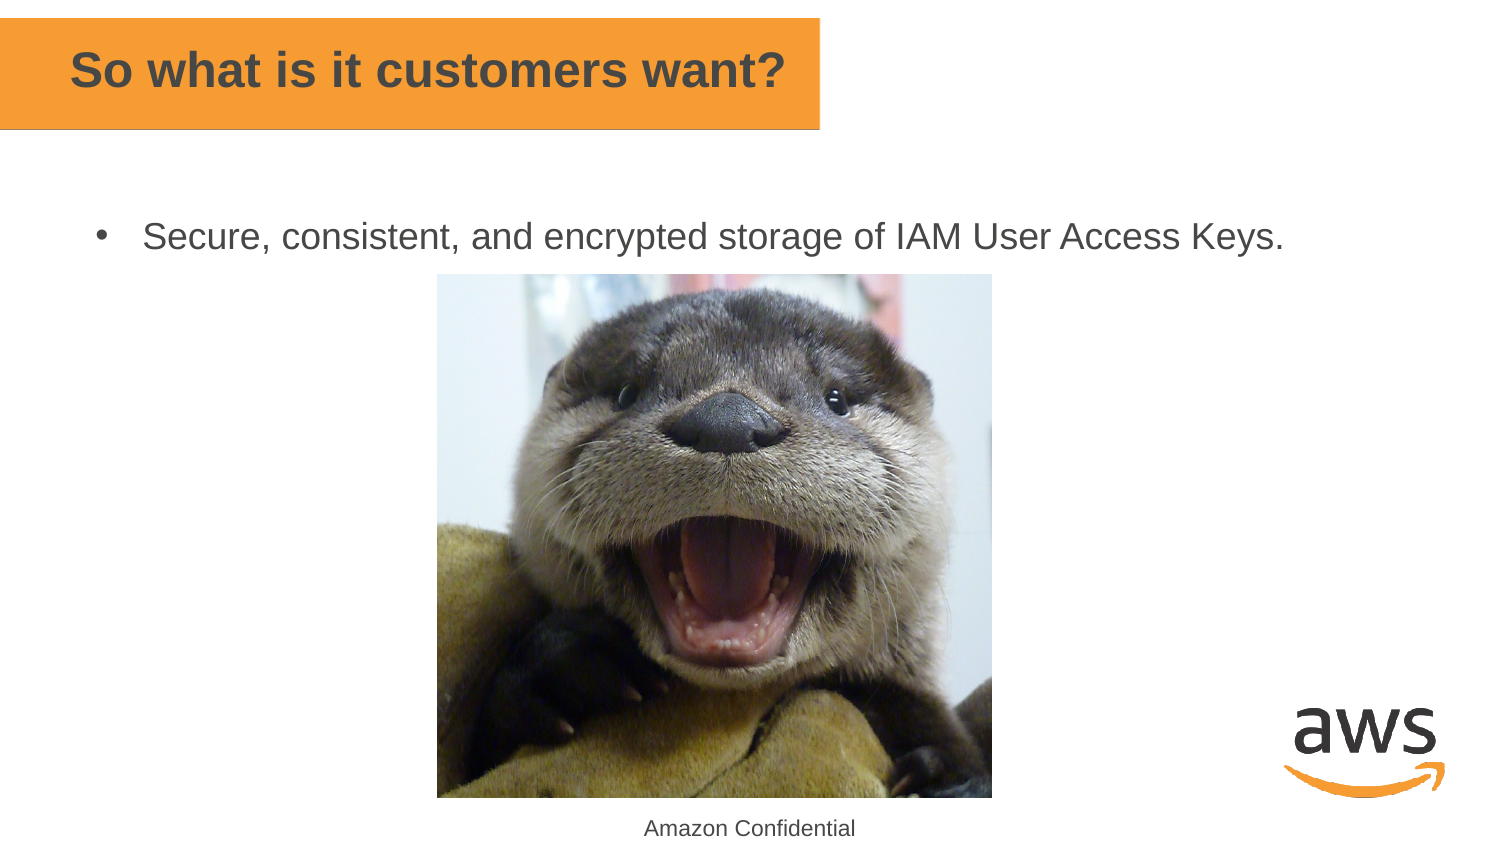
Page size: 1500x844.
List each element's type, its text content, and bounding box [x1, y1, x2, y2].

text_box Secure, consistent, and encrypted storage of IAM User Access Keys. [80, 204, 1311, 309]
picture [437, 274, 992, 799]
picture [0, 18, 821, 131]
picture [1284, 708, 1445, 799]
